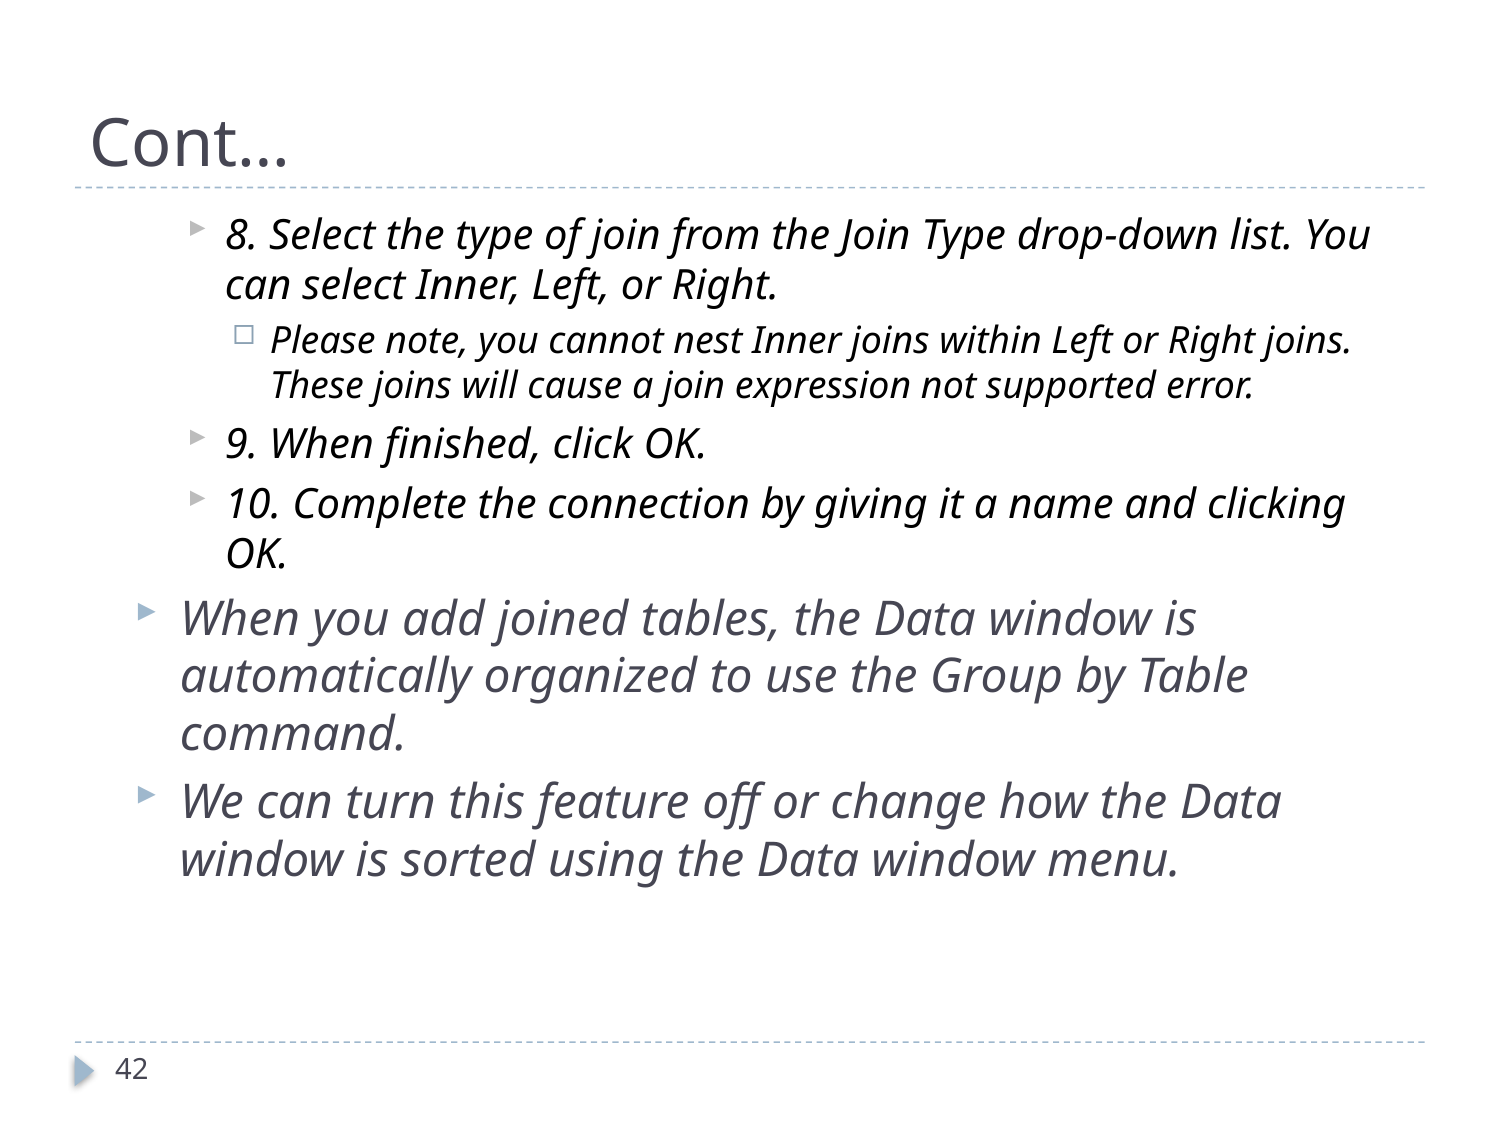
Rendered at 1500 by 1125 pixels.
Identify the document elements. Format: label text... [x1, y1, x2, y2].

title Cont… [75, 24, 1425, 188]
list 8. Select the type of join from the Join Type drop-down list. You can select Inner, Left, or Right. Please note, you cannot nest Inner joins within Left or Right joins. These joins will cause a join expression not supported error. 9. When finished, click OK. 10. Complete the connection by giving it a name and clicking OK. When you add joined tables, the Data window is automatically organized to use the Group by Table command. We can turn this feature off or change how the Data window is sorted using the Data window menu. [75, 200, 1425, 1010]
slide_number 42 [100, 1042, 426, 1103]
